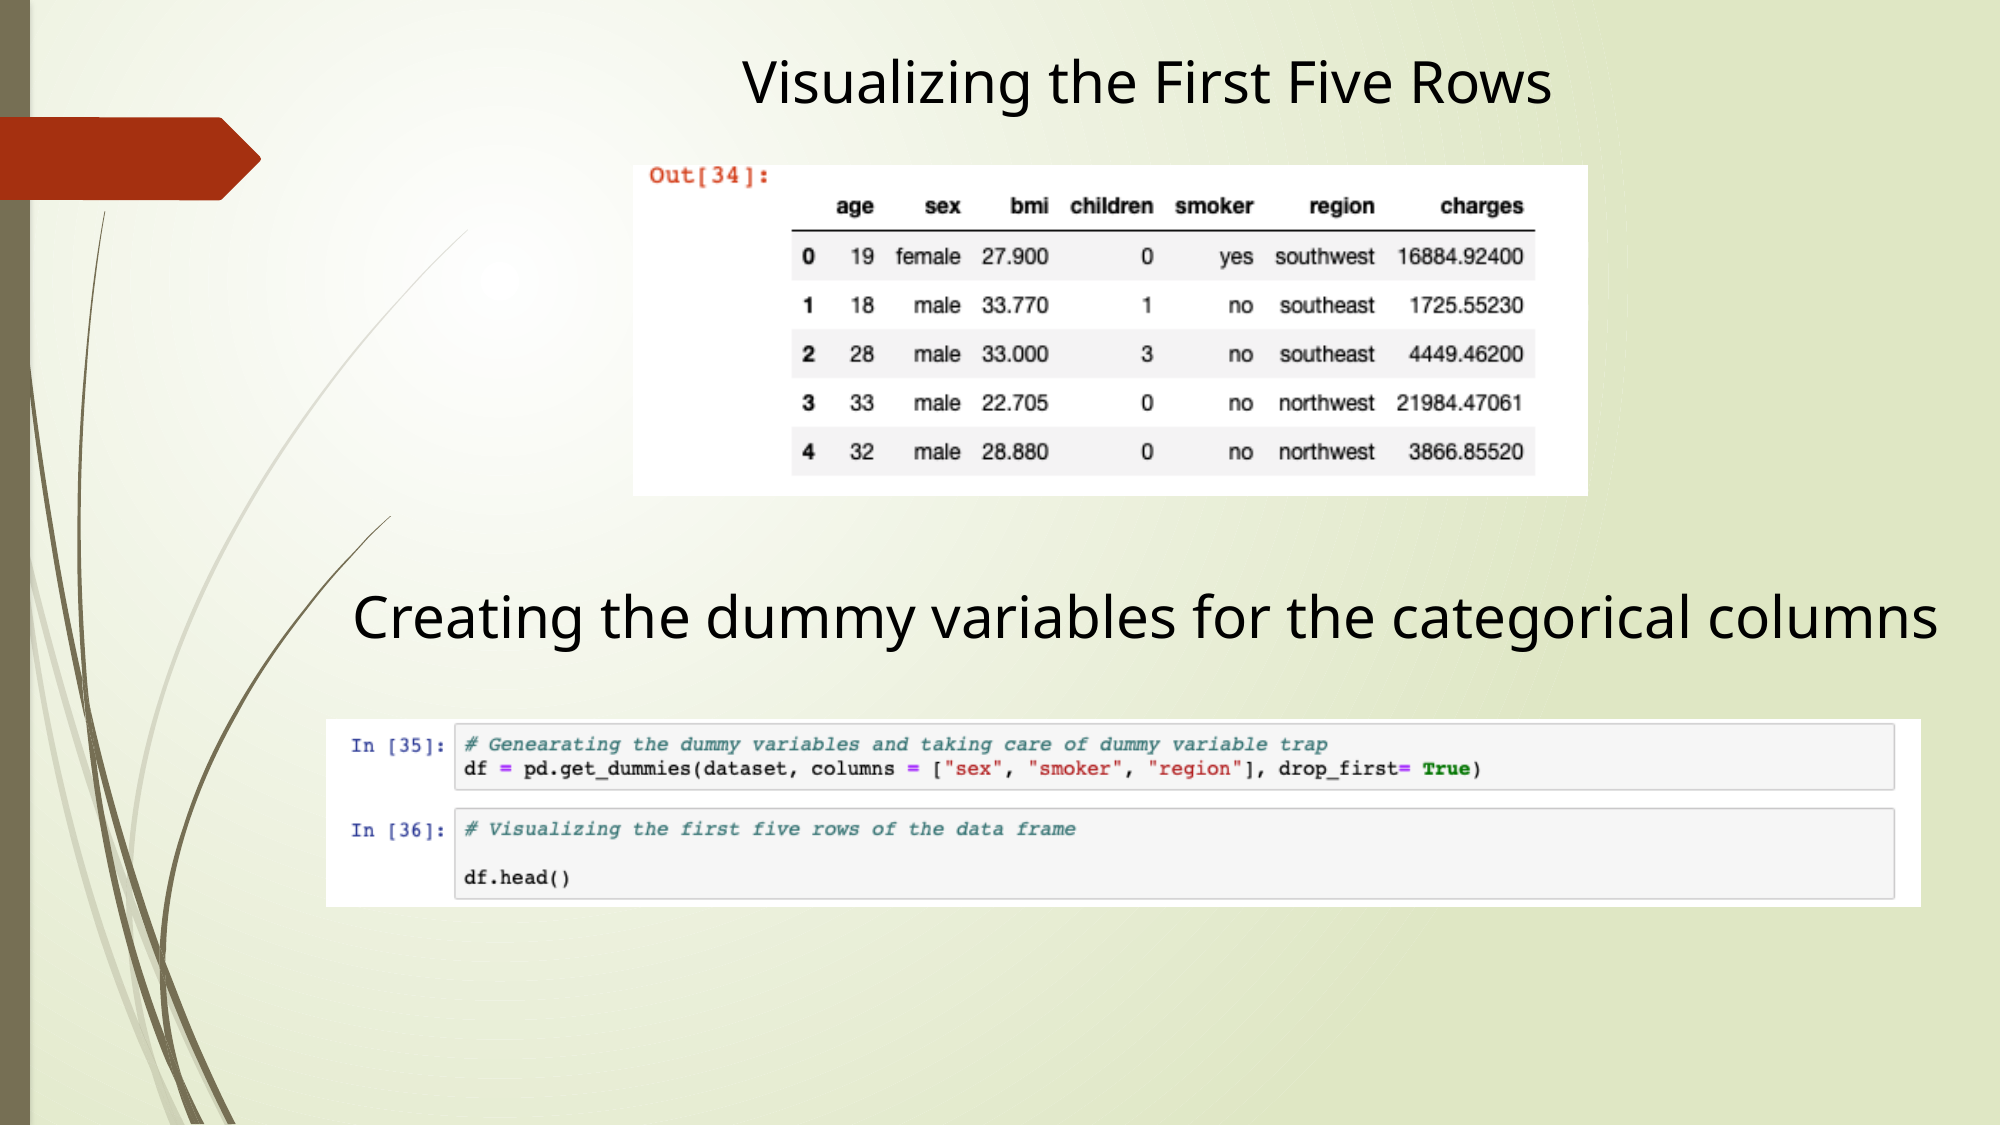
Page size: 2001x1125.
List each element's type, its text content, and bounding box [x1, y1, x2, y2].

picture [633, 164, 1588, 497]
picture [326, 719, 1921, 907]
text_box Visualizing the First Five Rows [727, 38, 1569, 123]
text_box Creating the dummy variables for the categorical columns [337, 573, 1956, 658]
